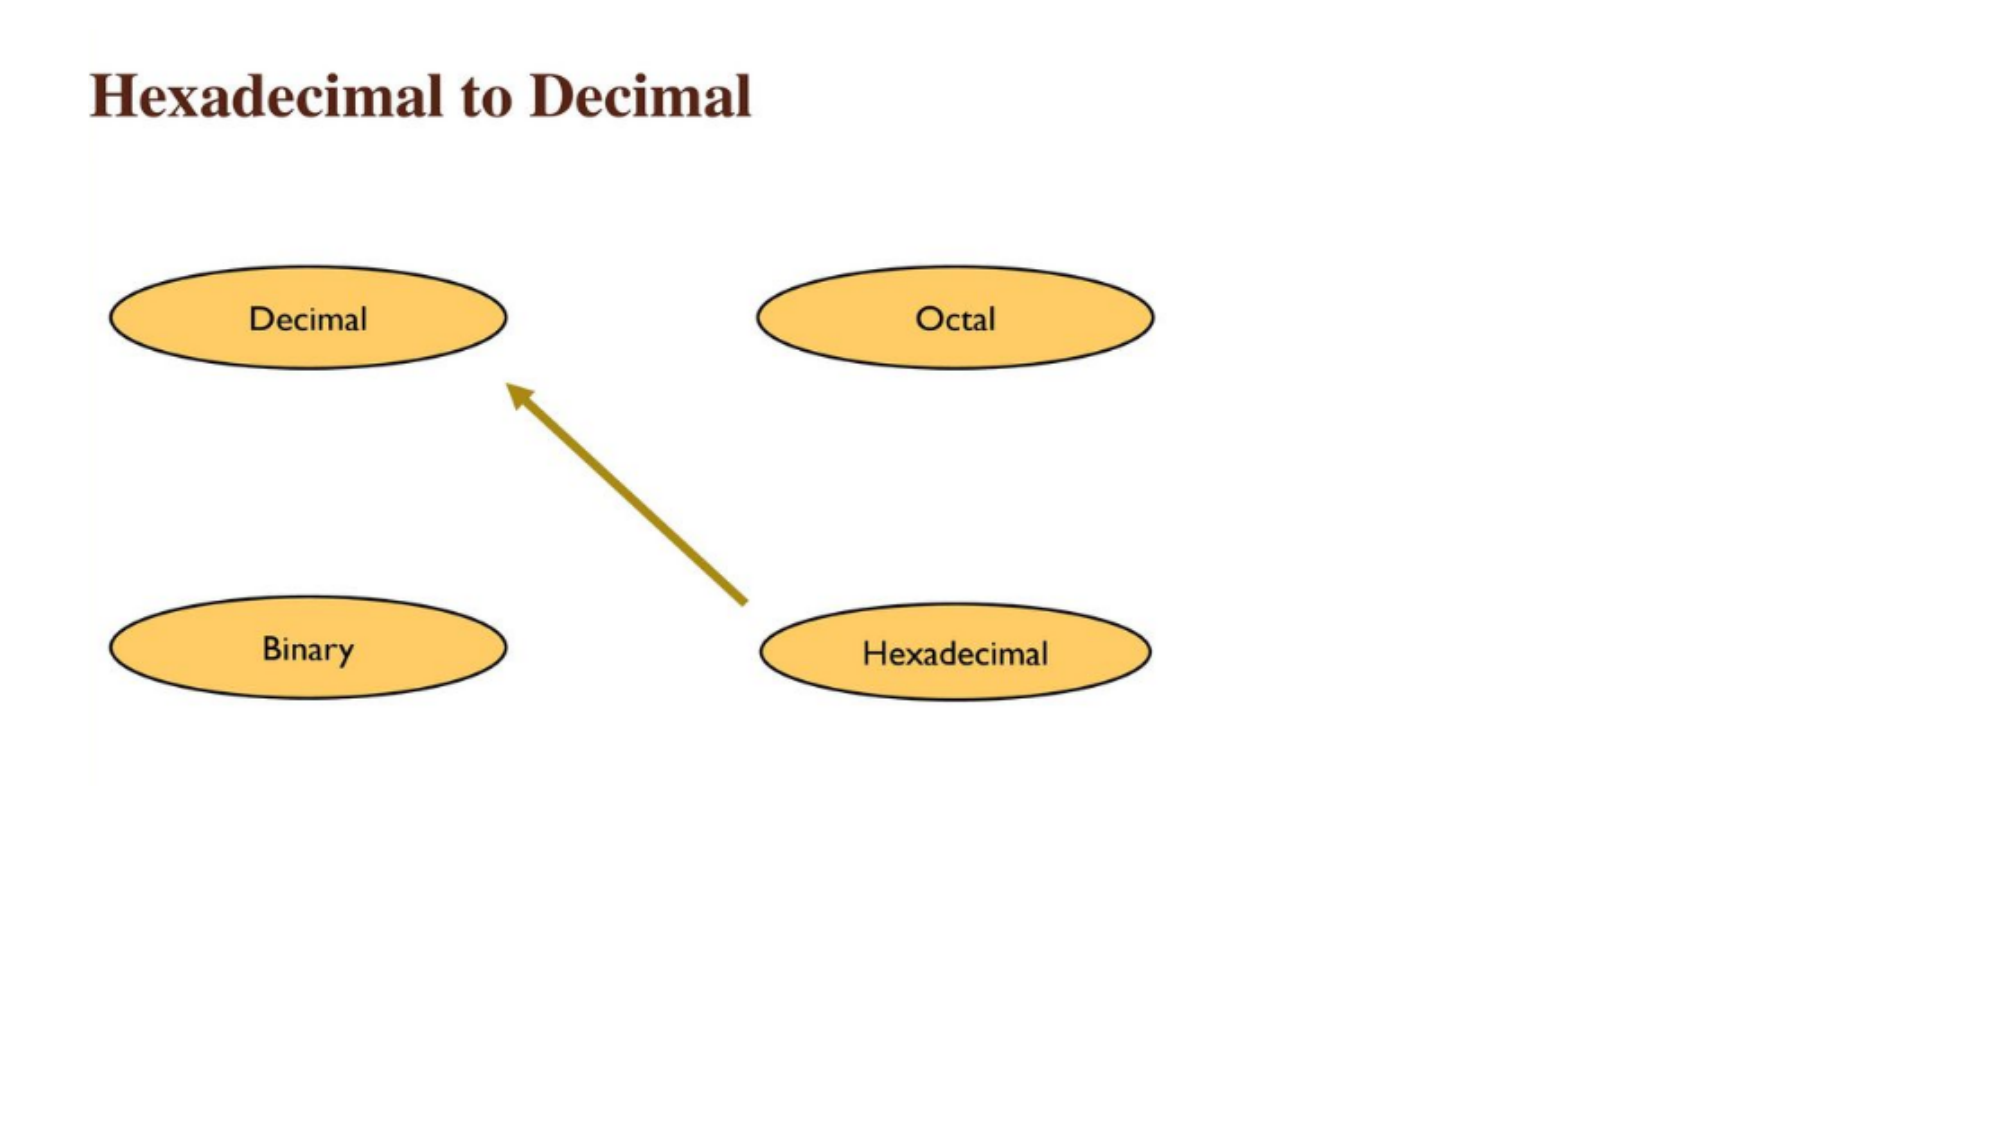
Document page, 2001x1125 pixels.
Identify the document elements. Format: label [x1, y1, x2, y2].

picture [88, 29, 1260, 786]
